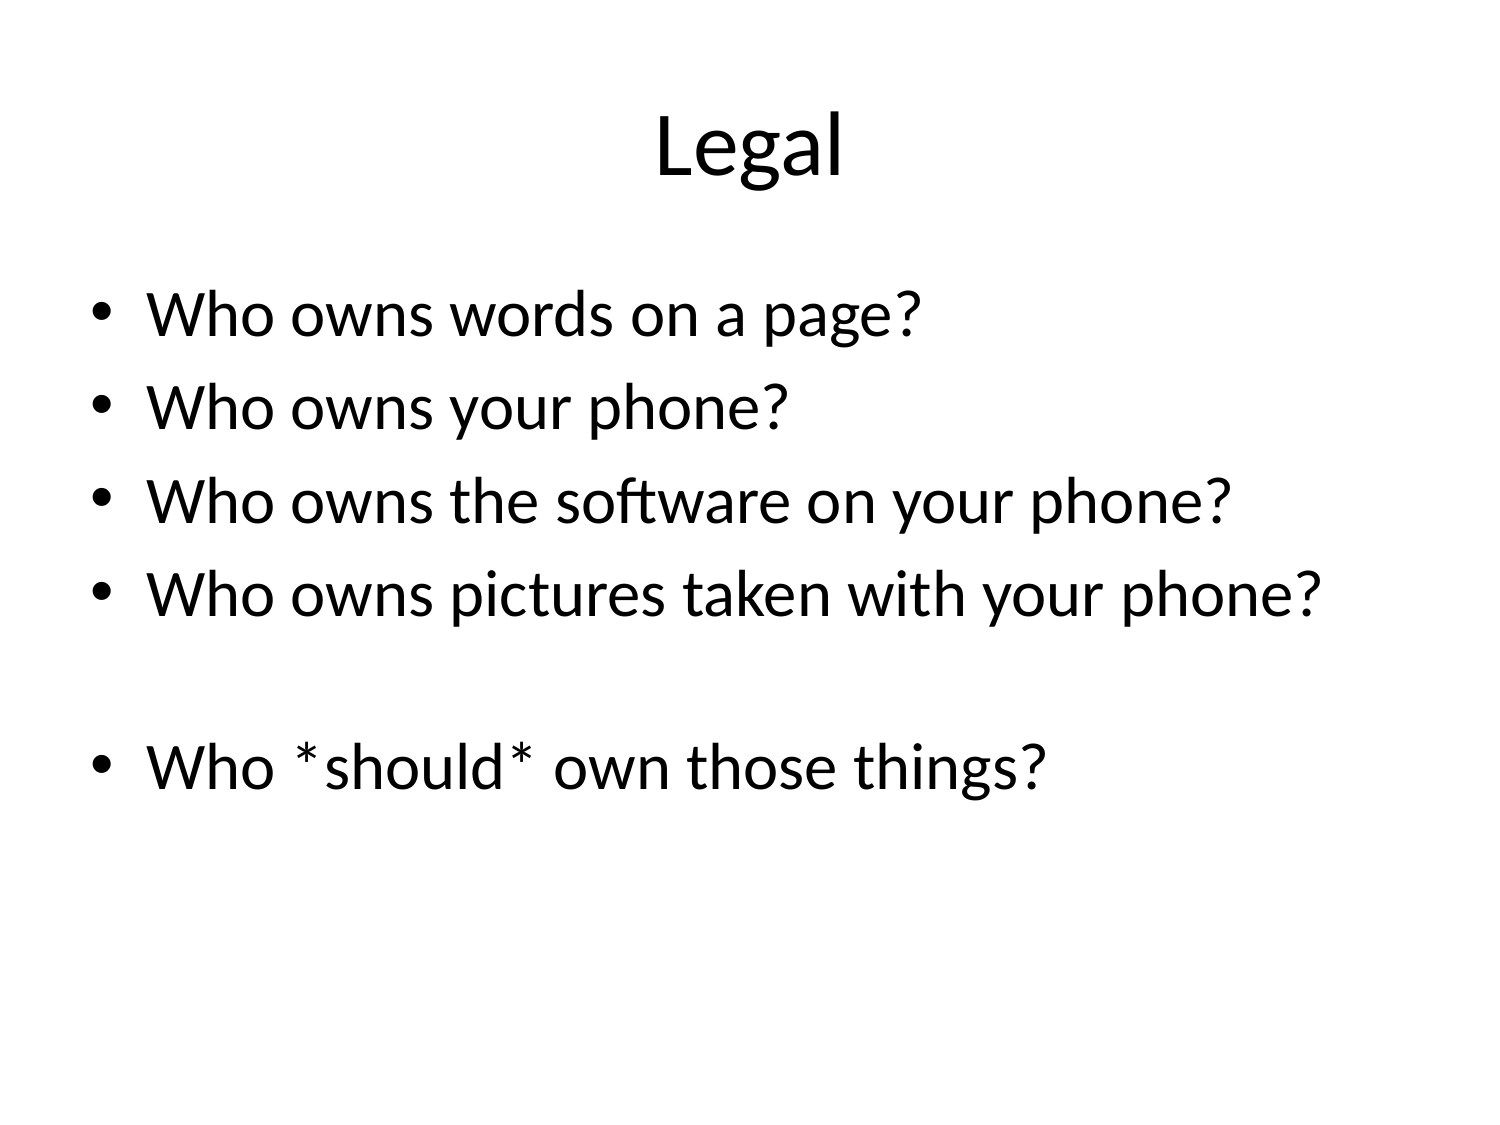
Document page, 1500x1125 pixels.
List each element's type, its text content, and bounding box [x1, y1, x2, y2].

list Who owns words on a page? Who owns your phone? Who owns the software on your phone? Who owns pictures taken with your phone? Who *should* own those things? [75, 262, 1425, 1005]
title Legal [75, 45, 1425, 233]
